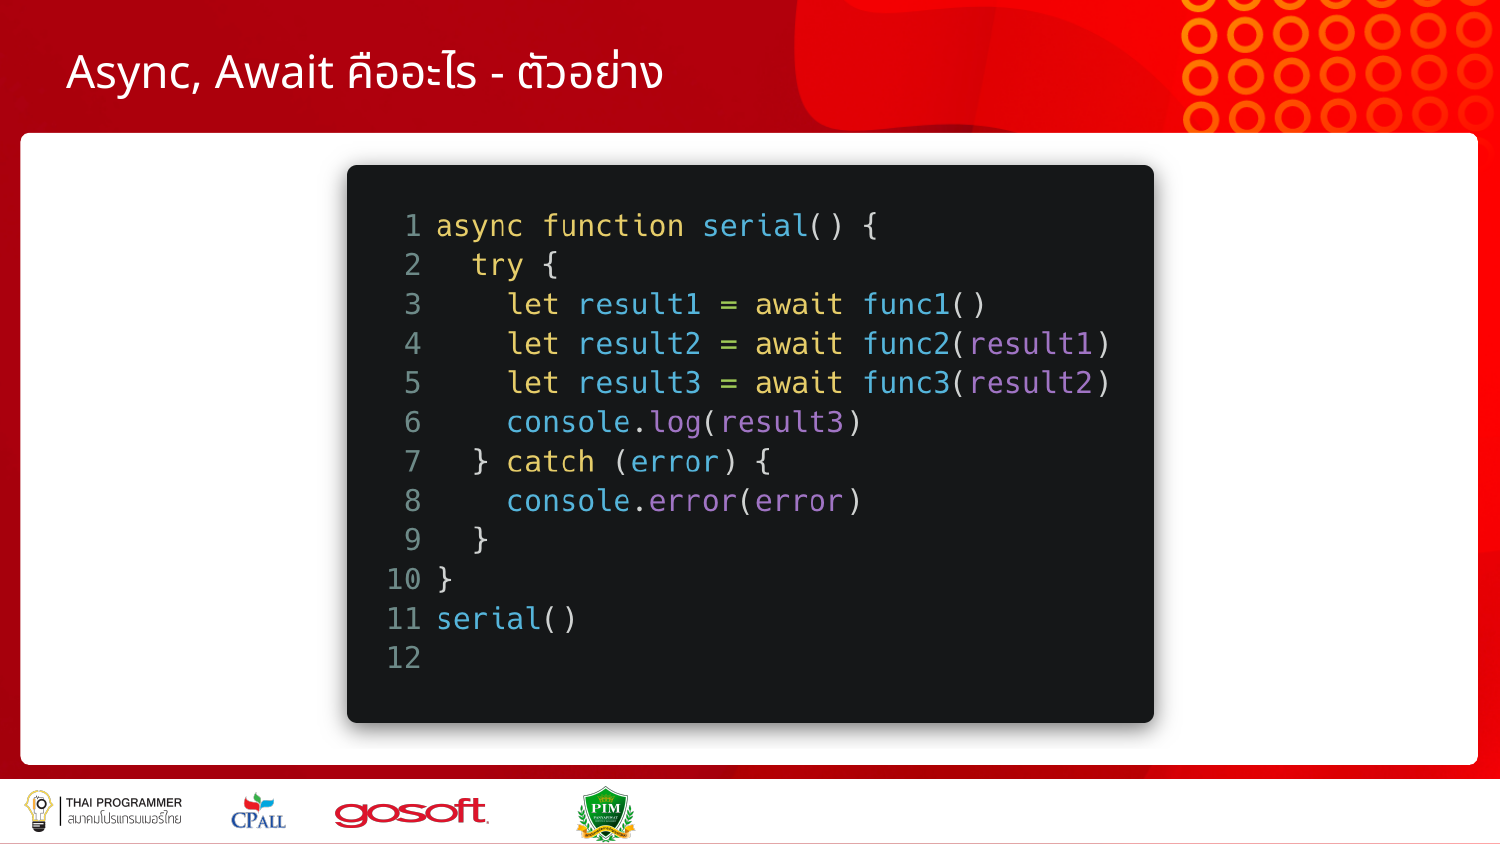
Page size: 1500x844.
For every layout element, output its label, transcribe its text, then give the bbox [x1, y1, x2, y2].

picture [0, 0, 1500, 779]
picture [575, 786, 636, 843]
picture [15, 788, 195, 844]
picture [227, 790, 291, 833]
title Async, Await คืออะไร - ตัวอย่าง [51, 23, 1473, 117]
picture [335, 798, 489, 828]
